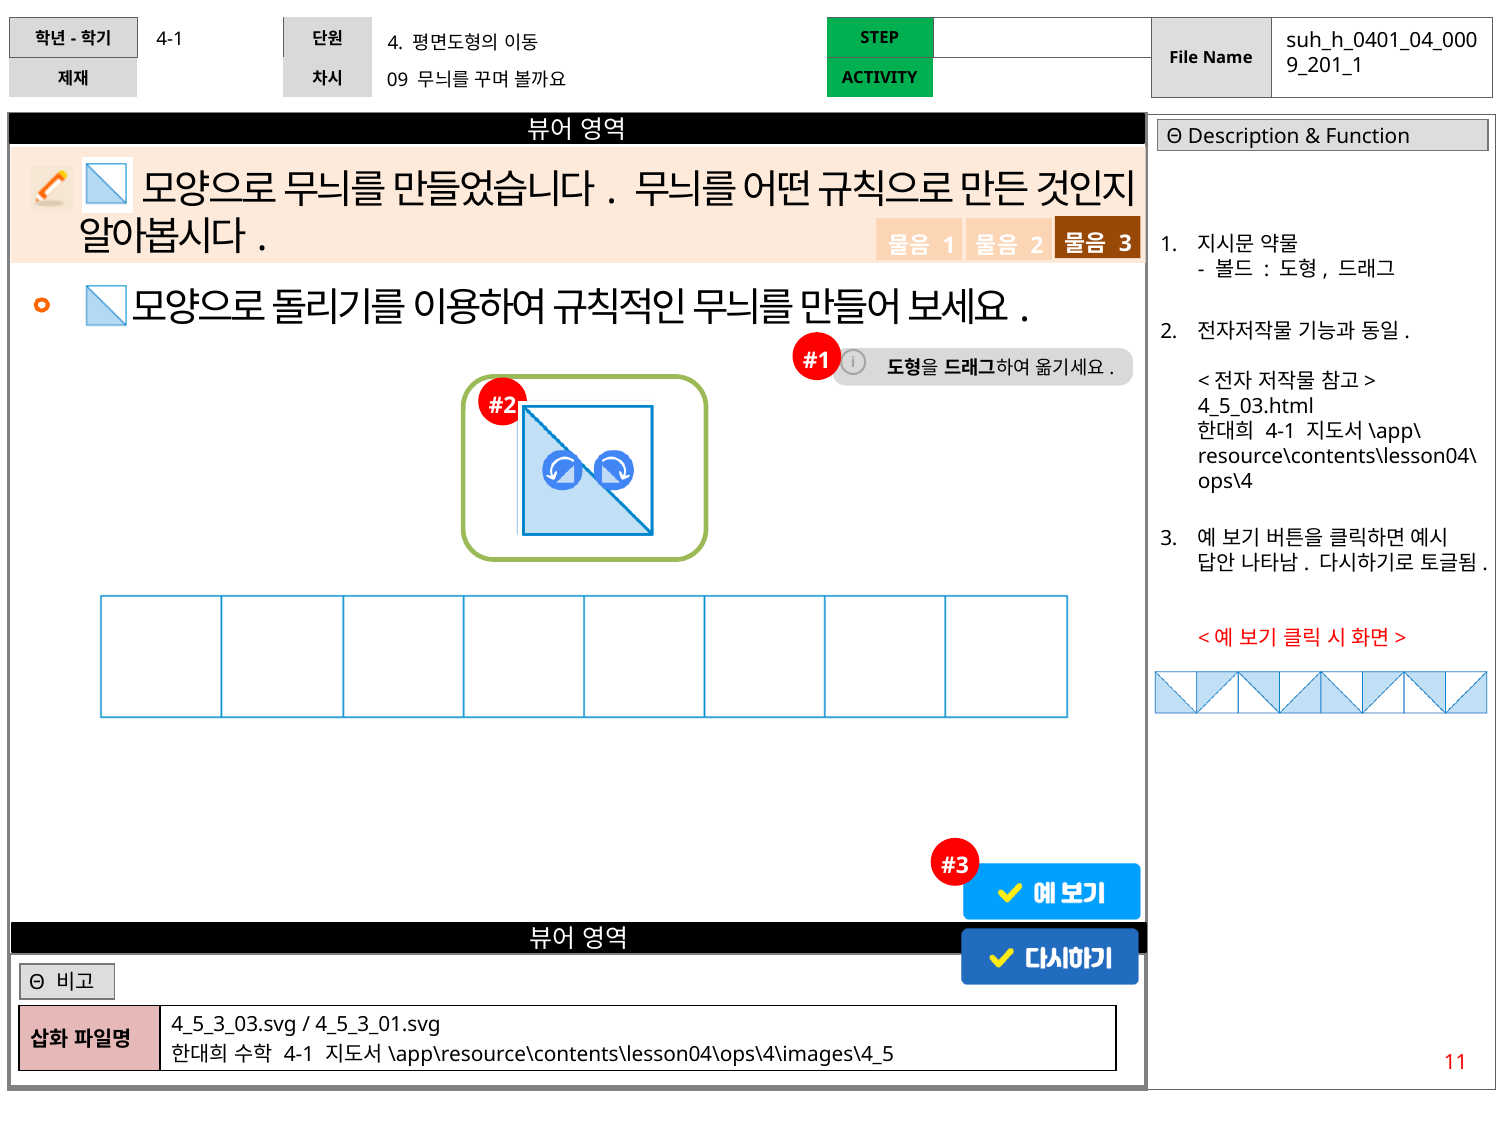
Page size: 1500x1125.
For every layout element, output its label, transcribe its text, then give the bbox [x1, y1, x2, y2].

picture [962, 863, 1141, 920]
picture [31, 166, 73, 211]
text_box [832, 347, 1134, 386]
text_box 모양으로 무늬를 만들었습니다. 무늬를 어떤 규칙으로 만든 것인지 알아봅시다. [63, 156, 1150, 266]
text_box [9, 145, 1148, 265]
text_box 4. 평면도형의 이동 [372, 23, 828, 48]
text_box 4-1 [141, 18, 284, 55]
picture [82, 157, 133, 214]
text_box suh_h_0401_04_0009_201_1 [1271, 18, 1500, 84]
text_box #3 [928, 835, 982, 888]
picture [961, 928, 1139, 985]
picture [1151, 669, 1490, 717]
text_box [461, 374, 709, 562]
text_box 모양으로 돌리기를 이용하여 규칙적인 무늬를 만들어 보세요. [41, 274, 1139, 338]
picture [88, 586, 1087, 734]
text_box 지시문 약물 - 볼드 : 도형, 드래그 전자저작물 기능과 동일. <전자 저작물 참고> 4_5_03.html 한대희 4-1 지도서\app\resource\contents\lesson04\ops\4 예 보기 버튼을 클릭하면 예시 답안 나타남. 다시하기로 토글됨. <예 보기 클릭 시 화면> [1145, 160, 1500, 757]
table_header 삽화 파일명 [20, 1006, 159, 1070]
table_header Θ Description & Function [1158, 120, 1487, 150]
picture [31, 293, 51, 315]
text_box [873, 207, 1152, 262]
text_box 09 무늬를 꾸며 볼까요 [372, 60, 821, 96]
table_header 4_5_3_03.svg / 4_5_3_01.svg 한대희 수학 4-1 지도서\app\resource\contents\lesson04\ops\4\images\4_5 [161, 1006, 1115, 1070]
text_box #2 [476, 375, 527, 428]
picture [508, 391, 664, 551]
text_box #1 [790, 330, 842, 383]
picture [82, 278, 133, 335]
